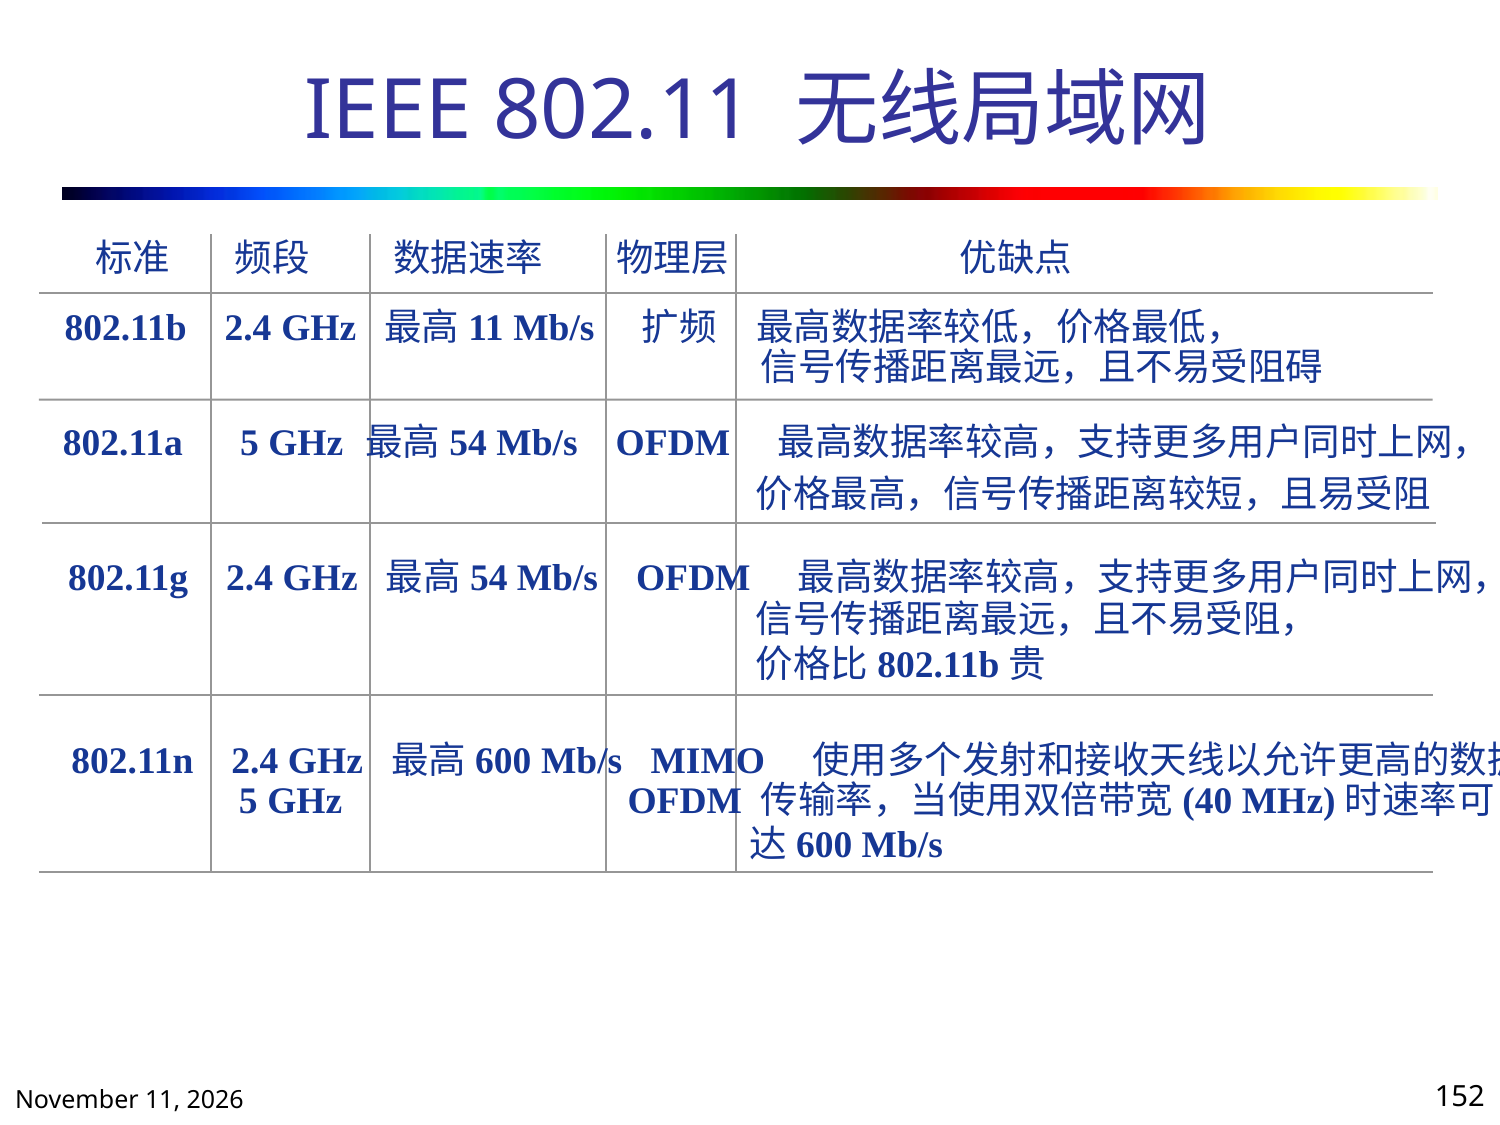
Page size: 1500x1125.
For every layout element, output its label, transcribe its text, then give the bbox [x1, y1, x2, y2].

text_box 物理层 [616, 241, 729, 287]
text_box 最高54 Mb/s OFDM 最高数据率较高，支持更多用户同时上网， [365, 422, 1490, 470]
text_box 最高数据率较低，价格最低， 信号传播距离最远，且不易受阻碍 [756, 310, 1324, 399]
text_box 标准 [95, 241, 171, 287]
text_box 频段 [234, 241, 310, 287]
slide_number 152 [1187, 1049, 1500, 1125]
text_box 价格最高，信号传播距离较短，且易受阻 802.11g 2.4 GHz 最高54 Mb/s OFDM 最高数据率较高，支持更多用户同时上网， 信号传播距离最远，且不易受阻， 价格比802.11b贵 802.11n 2.4 GHz 最高600 Mb/s MIMO 使用多个发射和接收天线以允许更高的数据 5 GHz OFDM 传输率，当使用双倍带宽(40 MHz)时速率可 达600 Mb/s [61, 481, 1500, 877]
text_box 802.11a 5 GHz [63, 429, 344, 470]
picture [62, 187, 355, 200]
title IEEE 802.11 无线局域网 [124, 37, 1392, 163]
text_box 802.11b 2.4 GHz 最高11 Mb/s 扩频 [55, 308, 717, 356]
text_box 数据速率 [393, 241, 544, 287]
text_box 优缺点 [959, 241, 1073, 287]
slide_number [0, 1049, 313, 1125]
picture [382, 187, 1438, 200]
